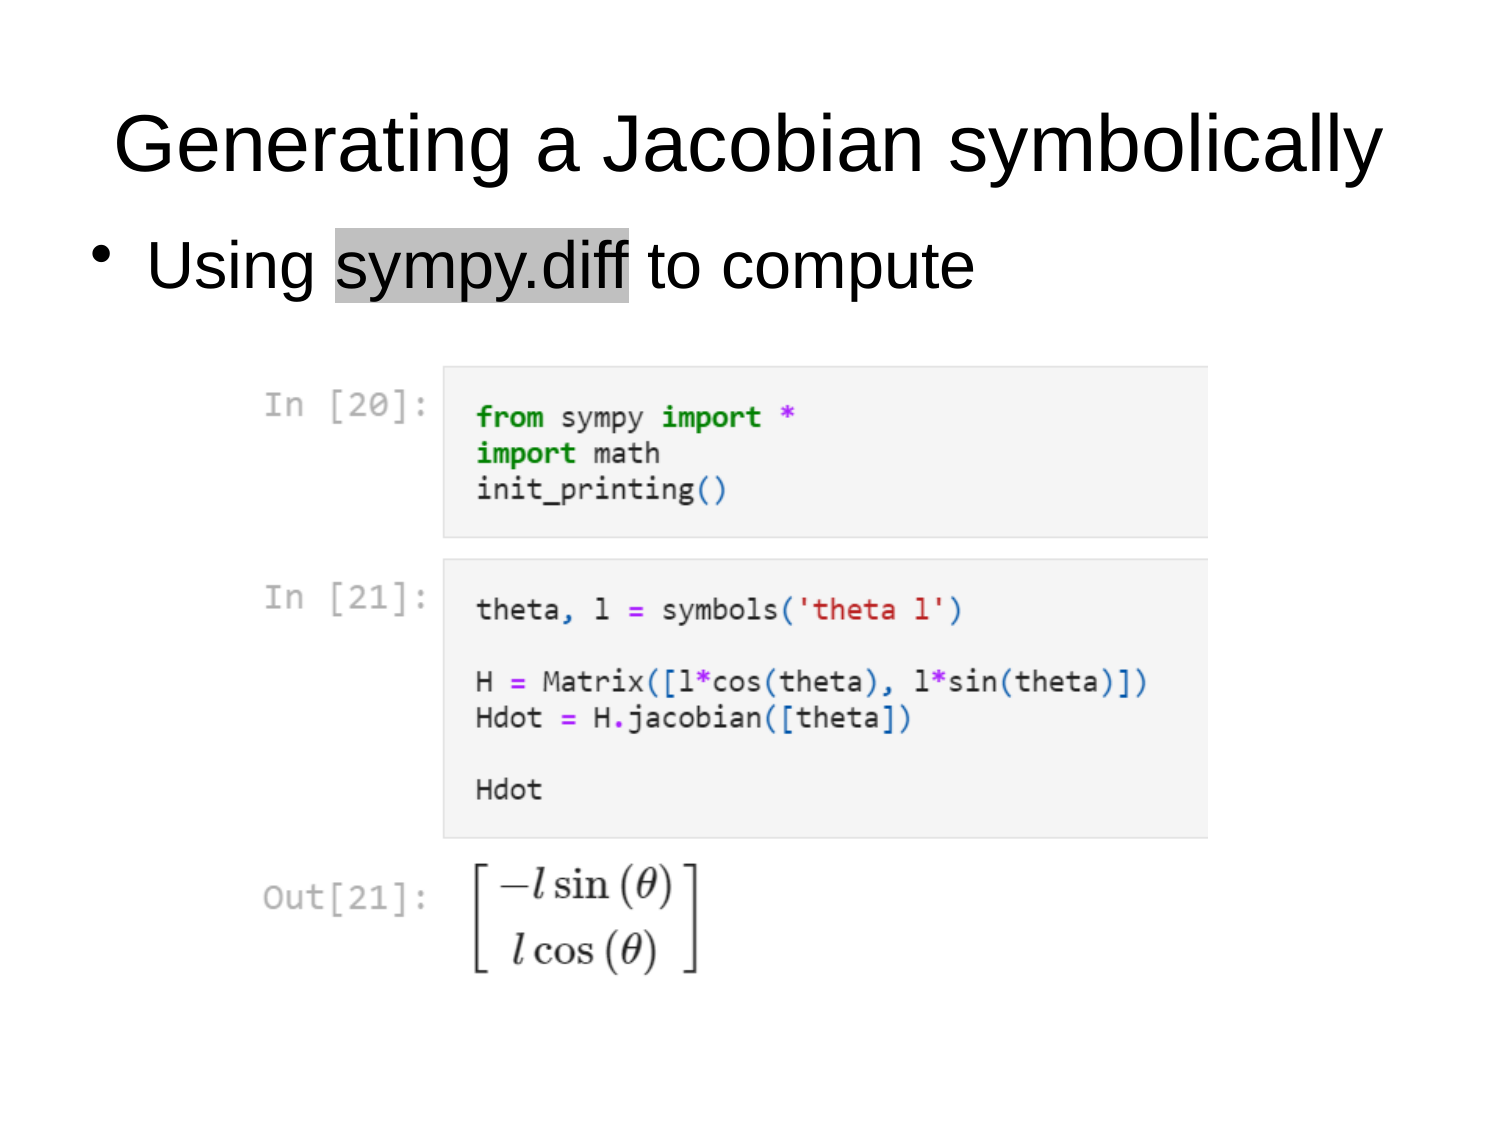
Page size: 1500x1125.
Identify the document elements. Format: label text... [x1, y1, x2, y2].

picture [218, 349, 1208, 997]
title Generating a Jacobian symbolically [75, 45, 1425, 233]
